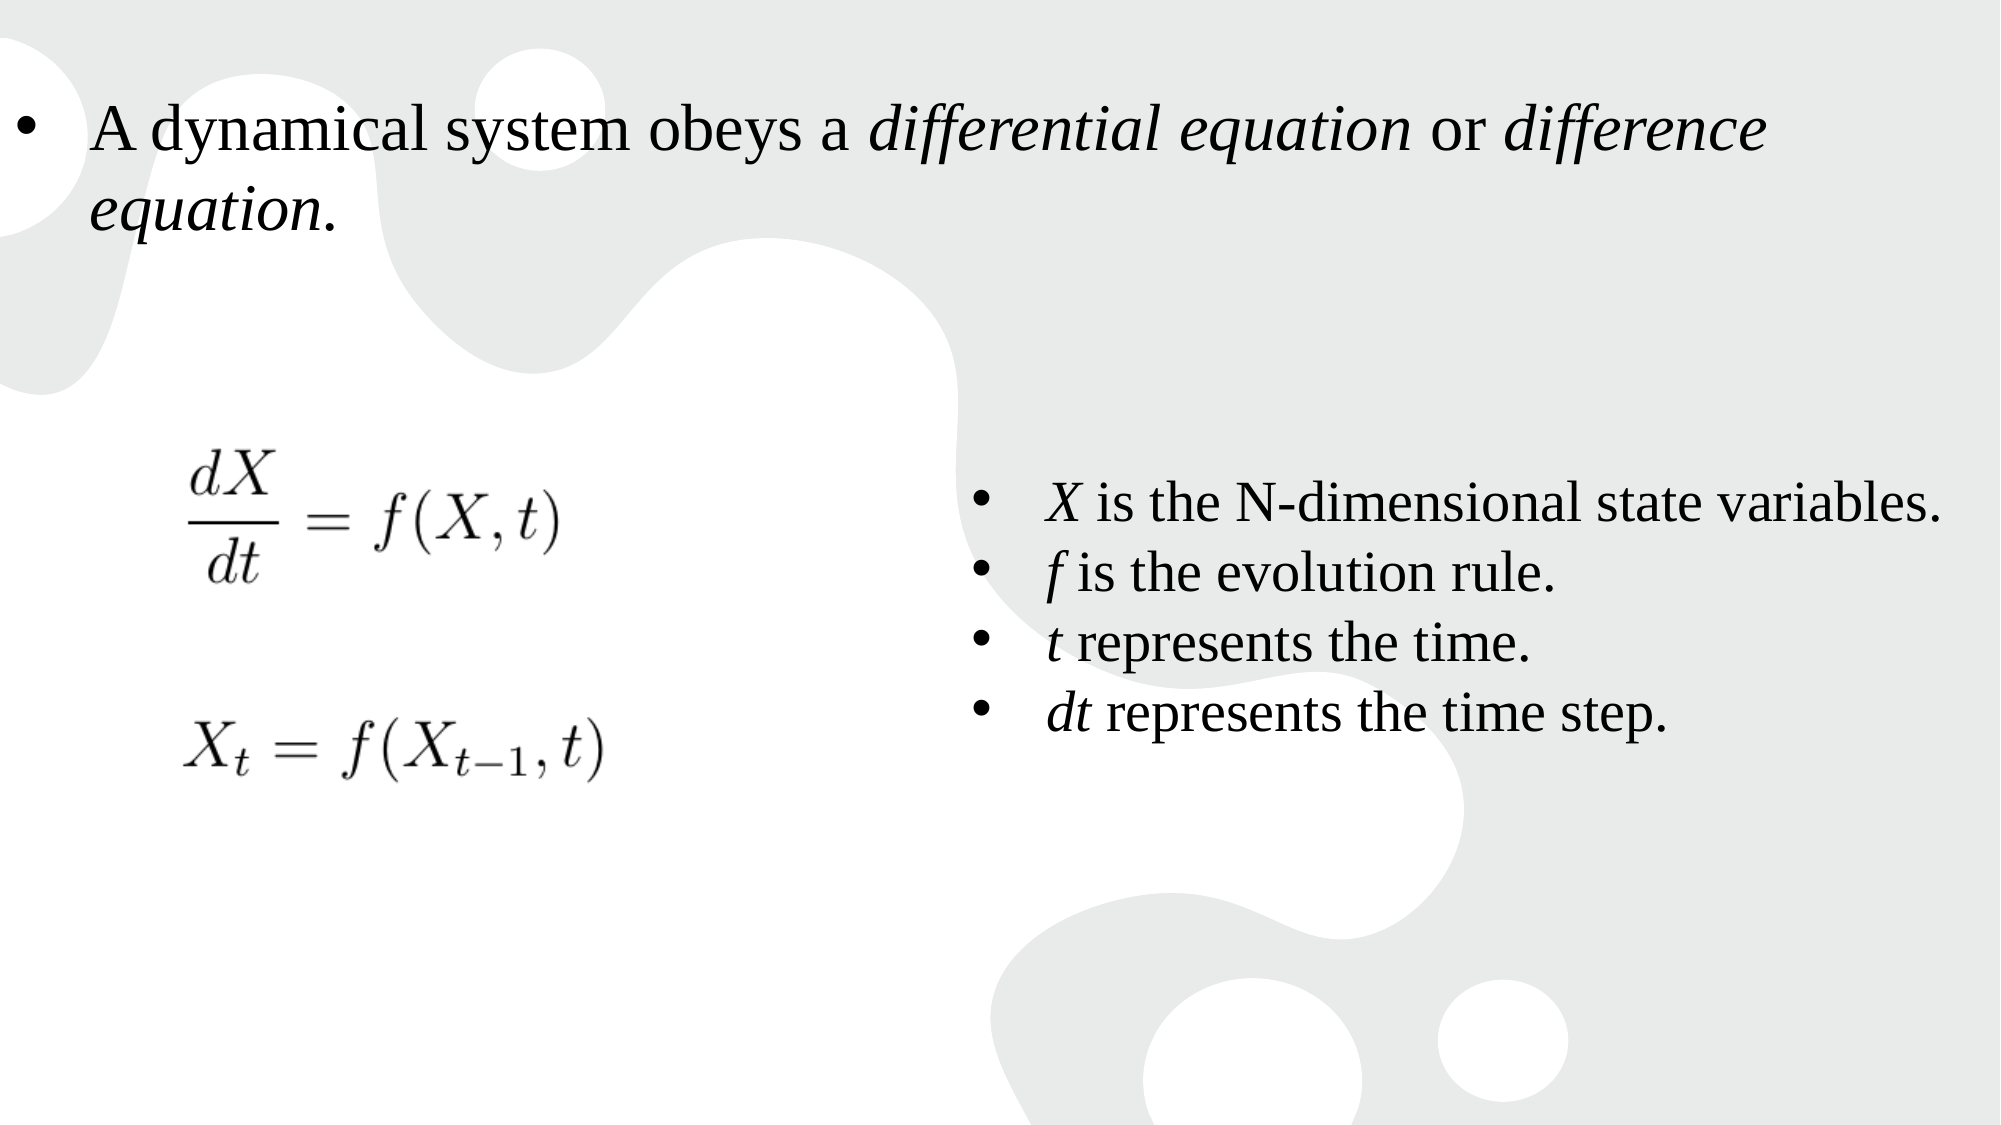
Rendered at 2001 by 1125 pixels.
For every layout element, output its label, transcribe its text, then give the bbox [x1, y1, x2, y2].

text_box A dynamical system obeys a differential equation or difference equation. [0, 76, 2000, 252]
text_box X is the N-dimensional state variables. f is the evolution rule. t represents the time. dt represents the time step. [956, 455, 1969, 751]
picture [182, 691, 608, 801]
picture [132, 416, 569, 619]
